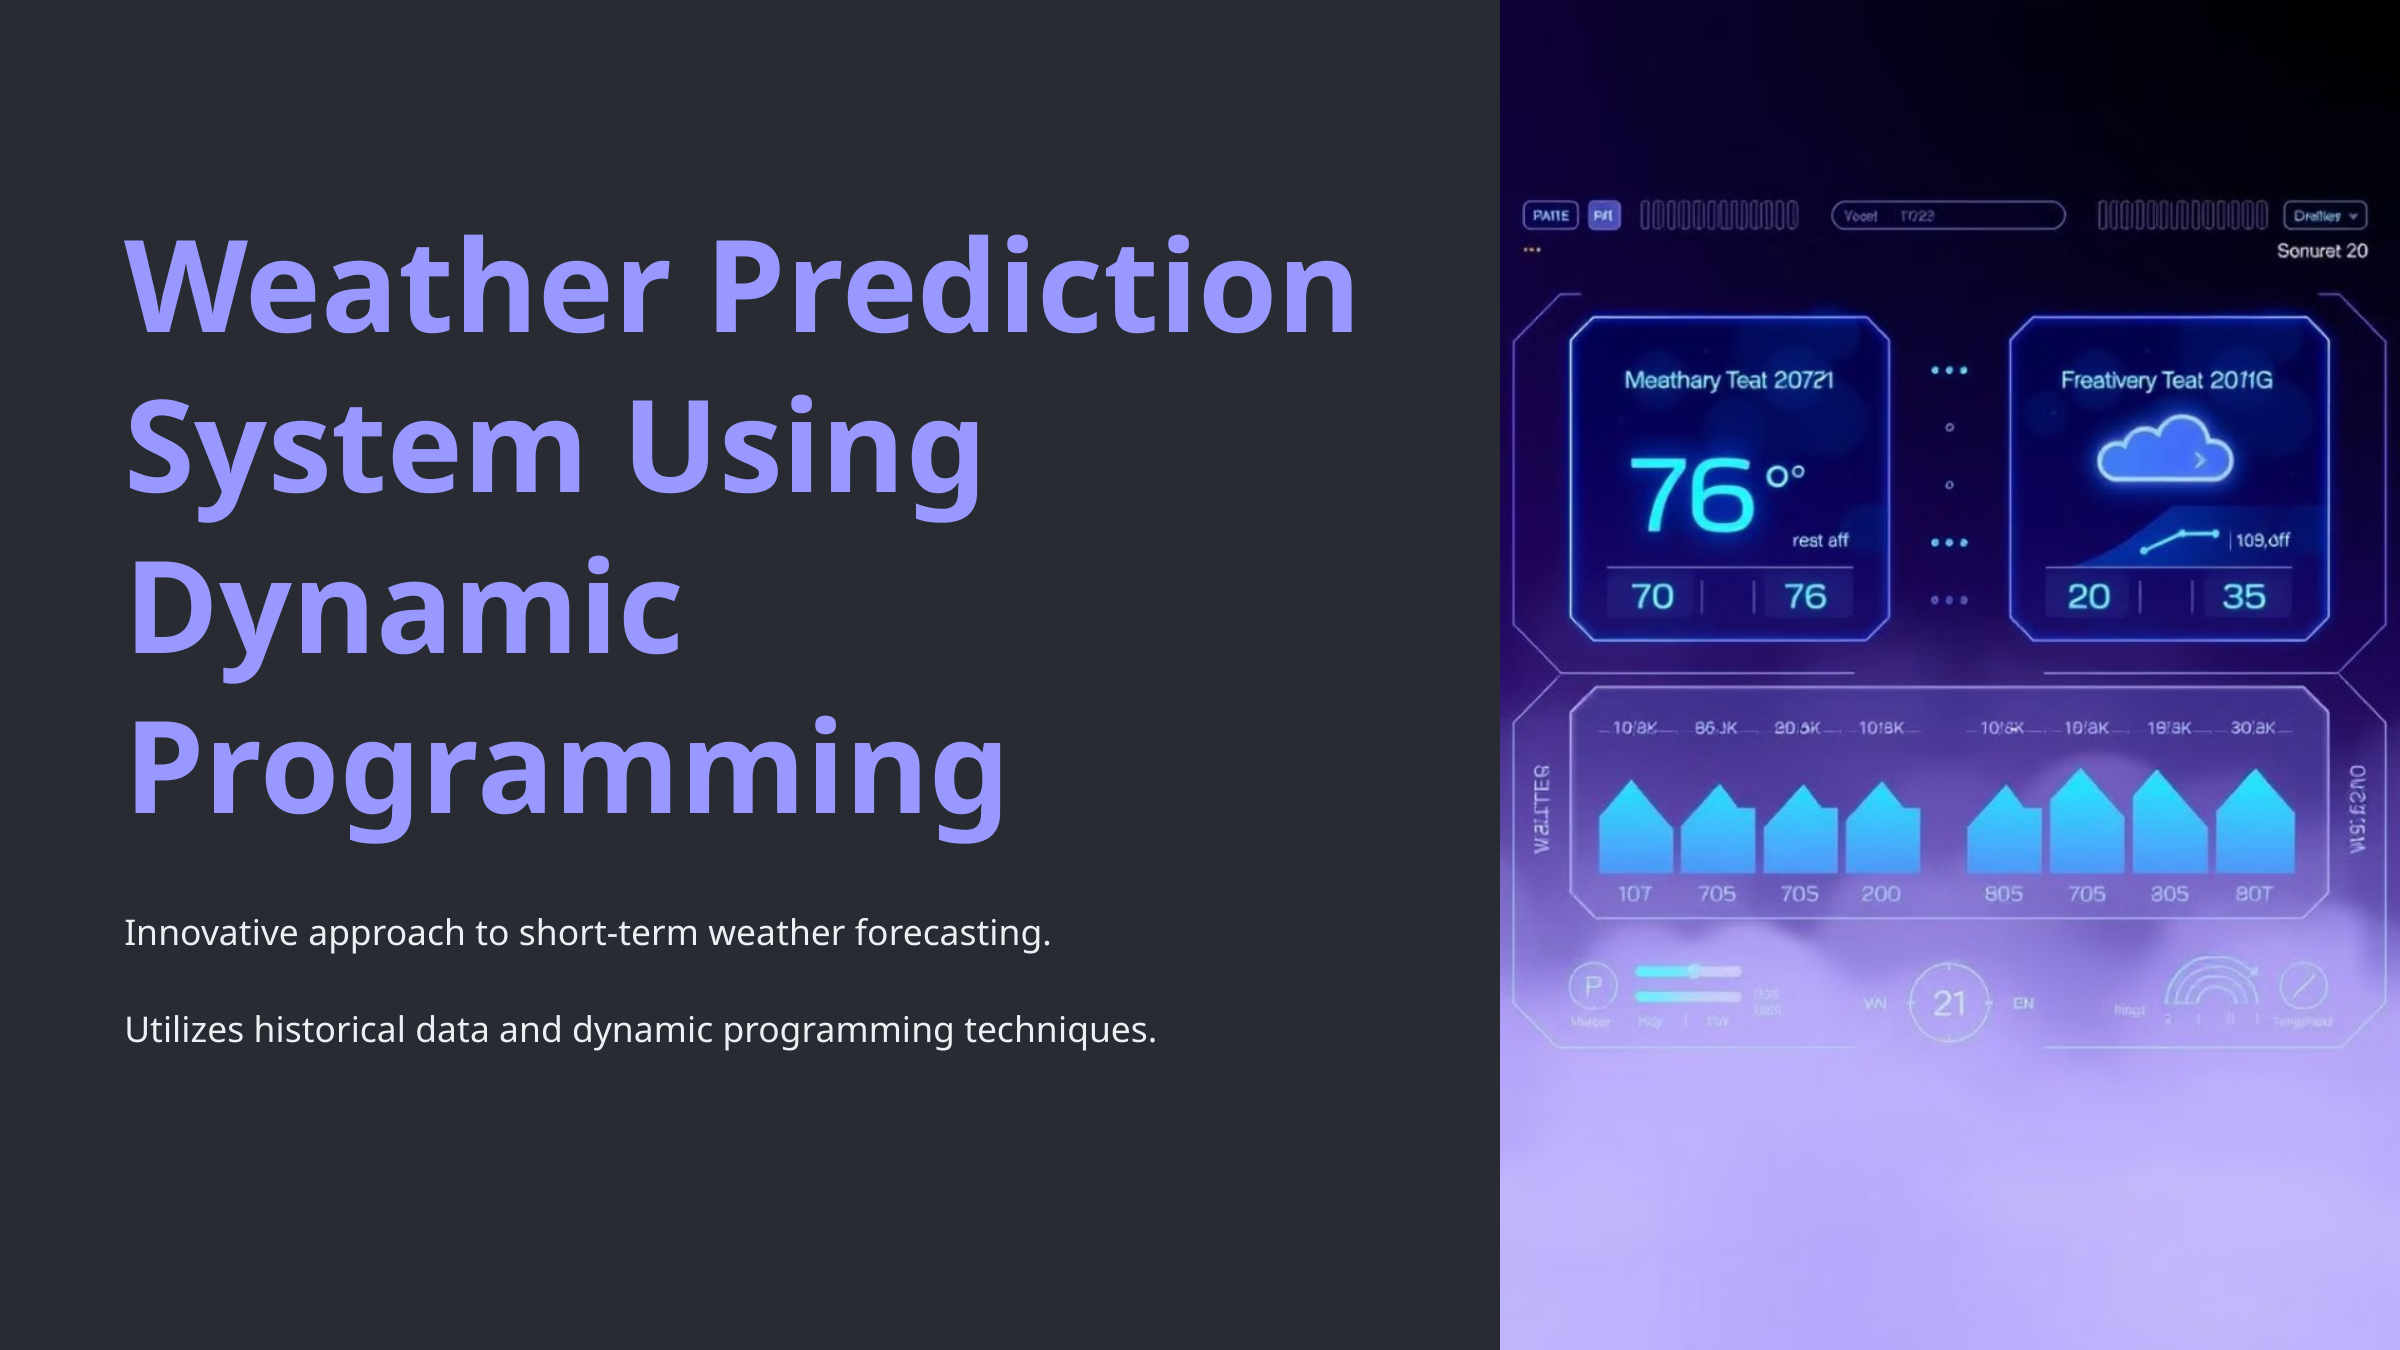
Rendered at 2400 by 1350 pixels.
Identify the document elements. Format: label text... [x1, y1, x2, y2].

text_box Weather Prediction System Using Dynamic Programming [124, 197, 1376, 844]
text_box Innovative approach to short-term weather forecasting. [124, 896, 1376, 954]
text_box Utilizes historical data and dynamic programming techniques. [124, 993, 1376, 1051]
picture [1499, 0, 2400, 1350]
